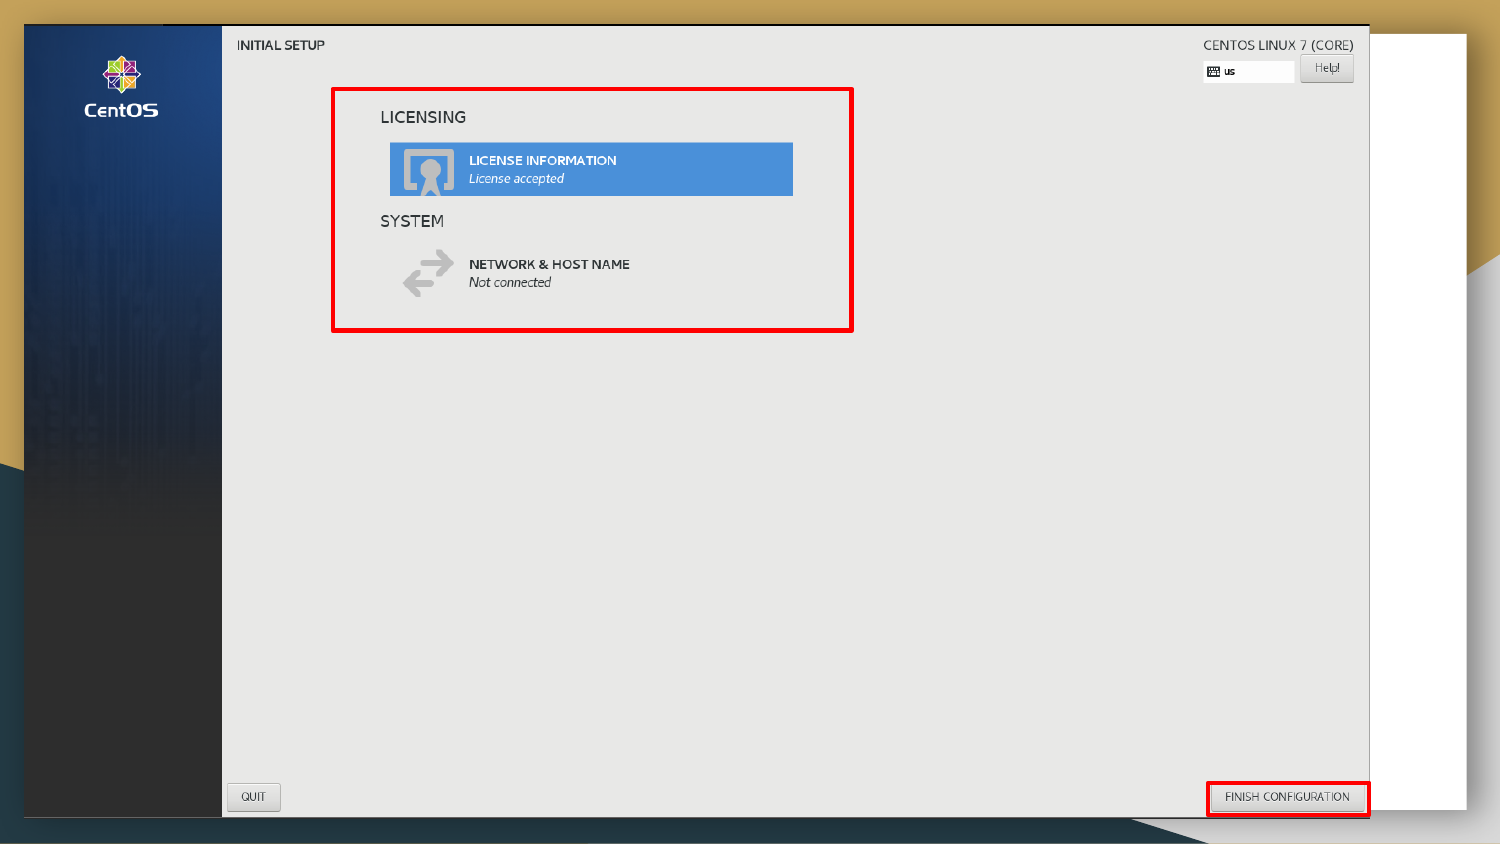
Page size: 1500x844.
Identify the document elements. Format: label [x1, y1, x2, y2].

picture [24, 24, 1370, 819]
